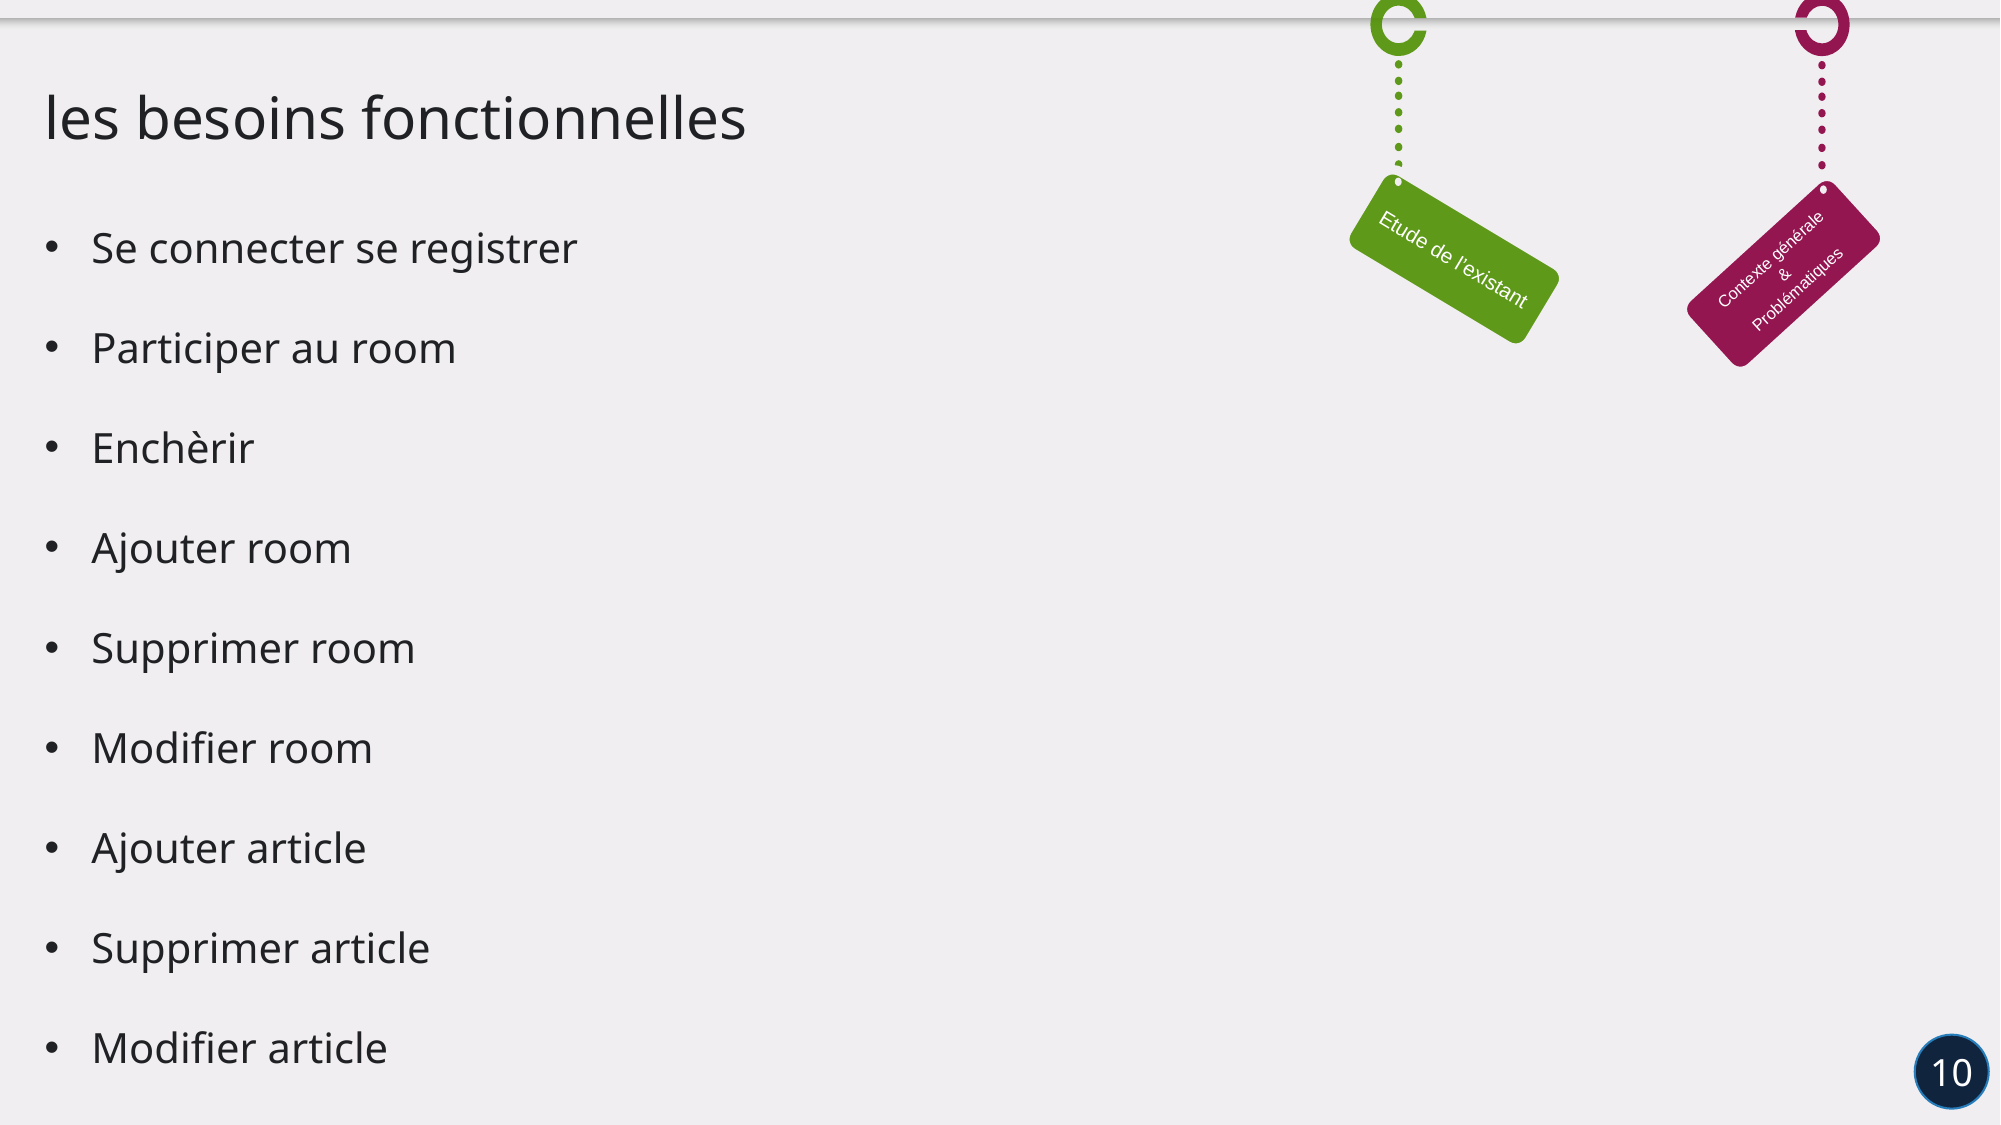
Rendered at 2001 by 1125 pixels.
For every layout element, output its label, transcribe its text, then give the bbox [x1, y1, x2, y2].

text_box 10 [1913, 1033, 1990, 1110]
text_box [0, 17, 1347, 31]
text_box [1561, 17, 1680, 31]
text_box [1680, 0, 1887, 321]
text_box [1887, 17, 2000, 31]
text_box les besoins fonctionnelles Se connecter se registrer Participer au room Enchèrir Ajouter room Supprimer room Modifier room Ajouter article Supprimer article Modifier article [29, 74, 1220, 1080]
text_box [1347, 0, 1561, 307]
